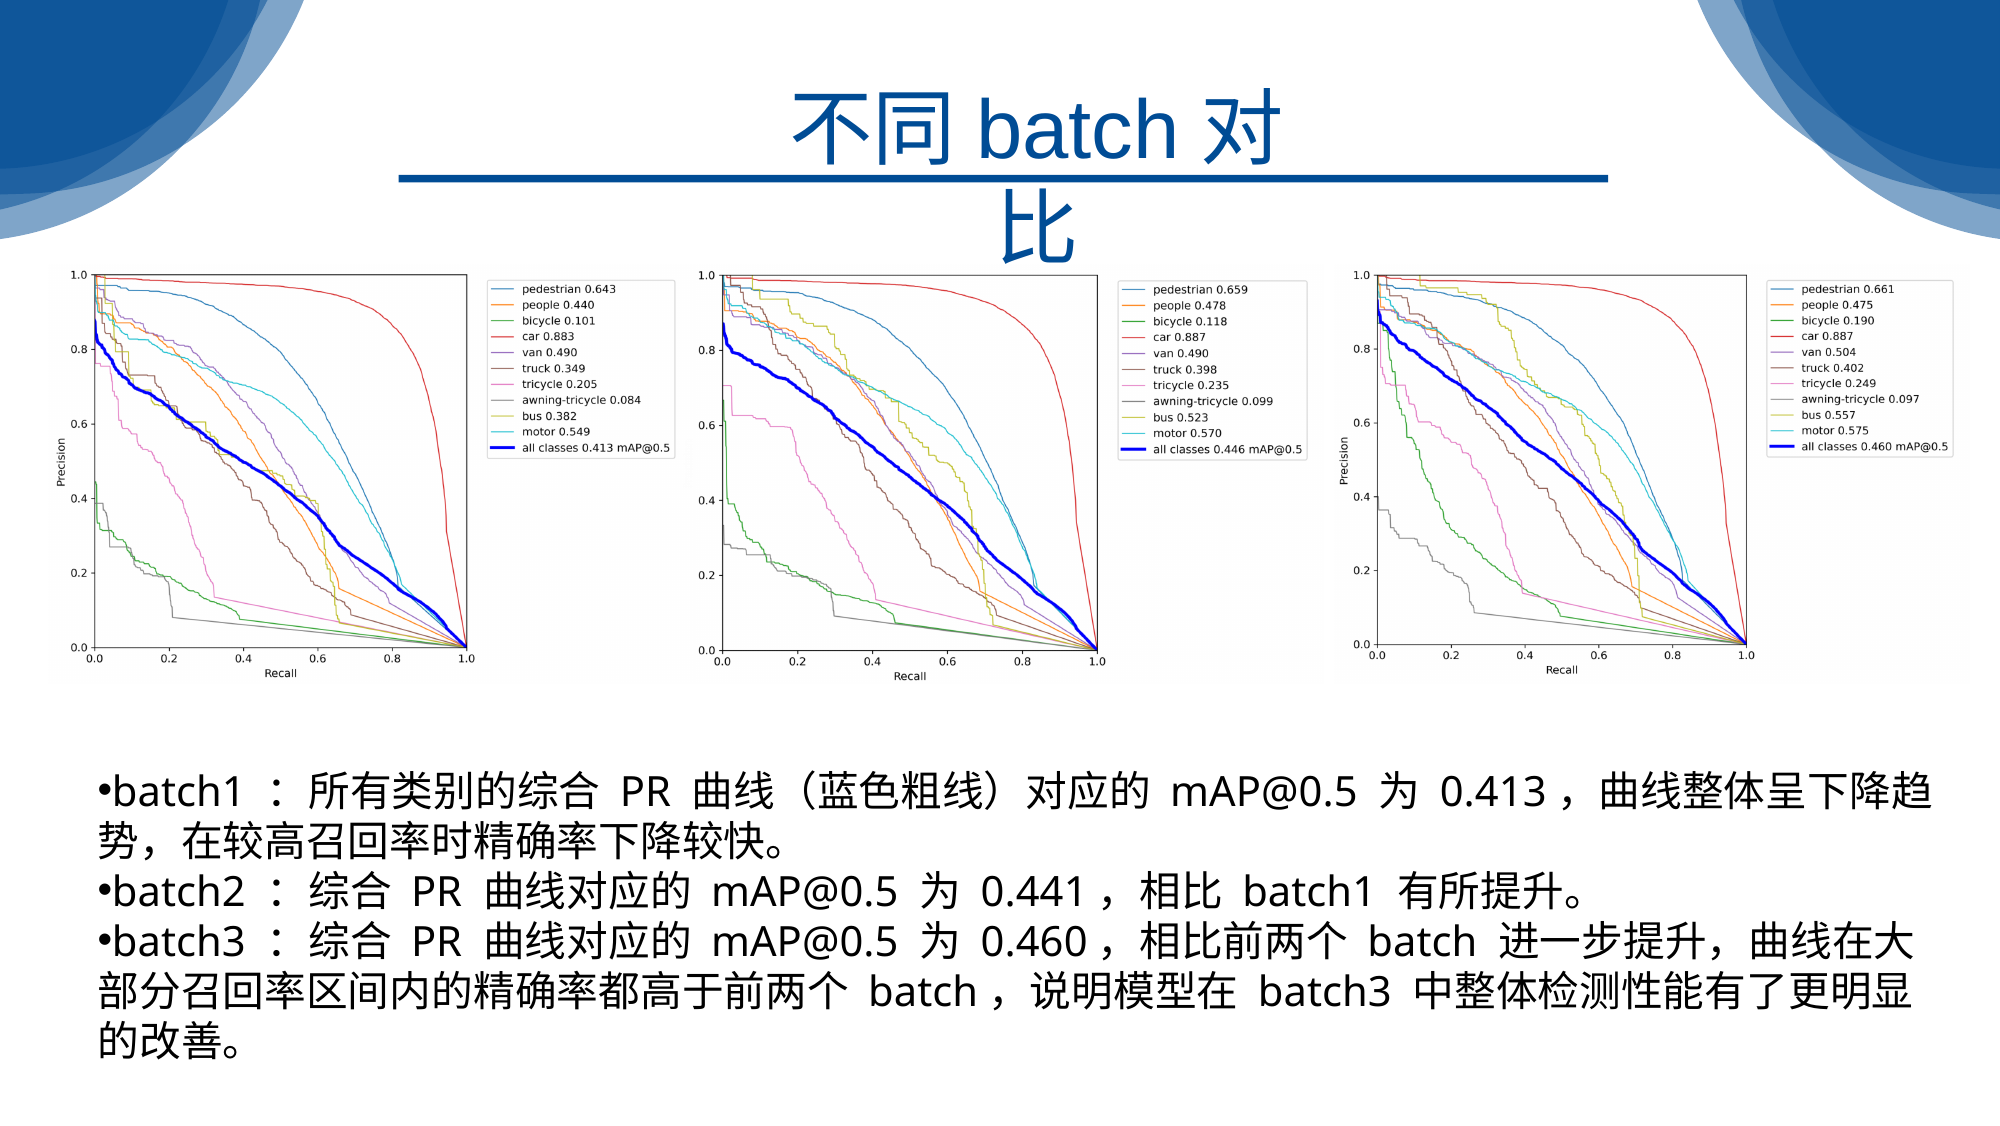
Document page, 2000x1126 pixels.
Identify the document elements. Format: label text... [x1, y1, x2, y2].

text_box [1681, 0, 2000, 201]
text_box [398, 68, 1609, 184]
picture [1334, 264, 1970, 685]
picture [47, 264, 1324, 685]
text_box batch1 ：所有类别的综合 PR 曲线（蓝色粗线）对应的 mAP@0.5 为 0.413，曲线整体呈下降趋势，在较高召回率时精确率下降较快。 batch2 ：综合 PR 曲线对应的 mAP@0.5 为 0.441，相比 batch1 有所提升。 batch3 ：综合 PR 曲线对应的 mAP@0.5 为 0.460，相比前两个 batch 进一步提升，曲线在大部分召回率区间内的精确率都高于前两个 batch，说明模型在 batch3 中整体检测性能有了更明显的改善。 [82, 756, 1961, 1072]
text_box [0, 0, 320, 201]
